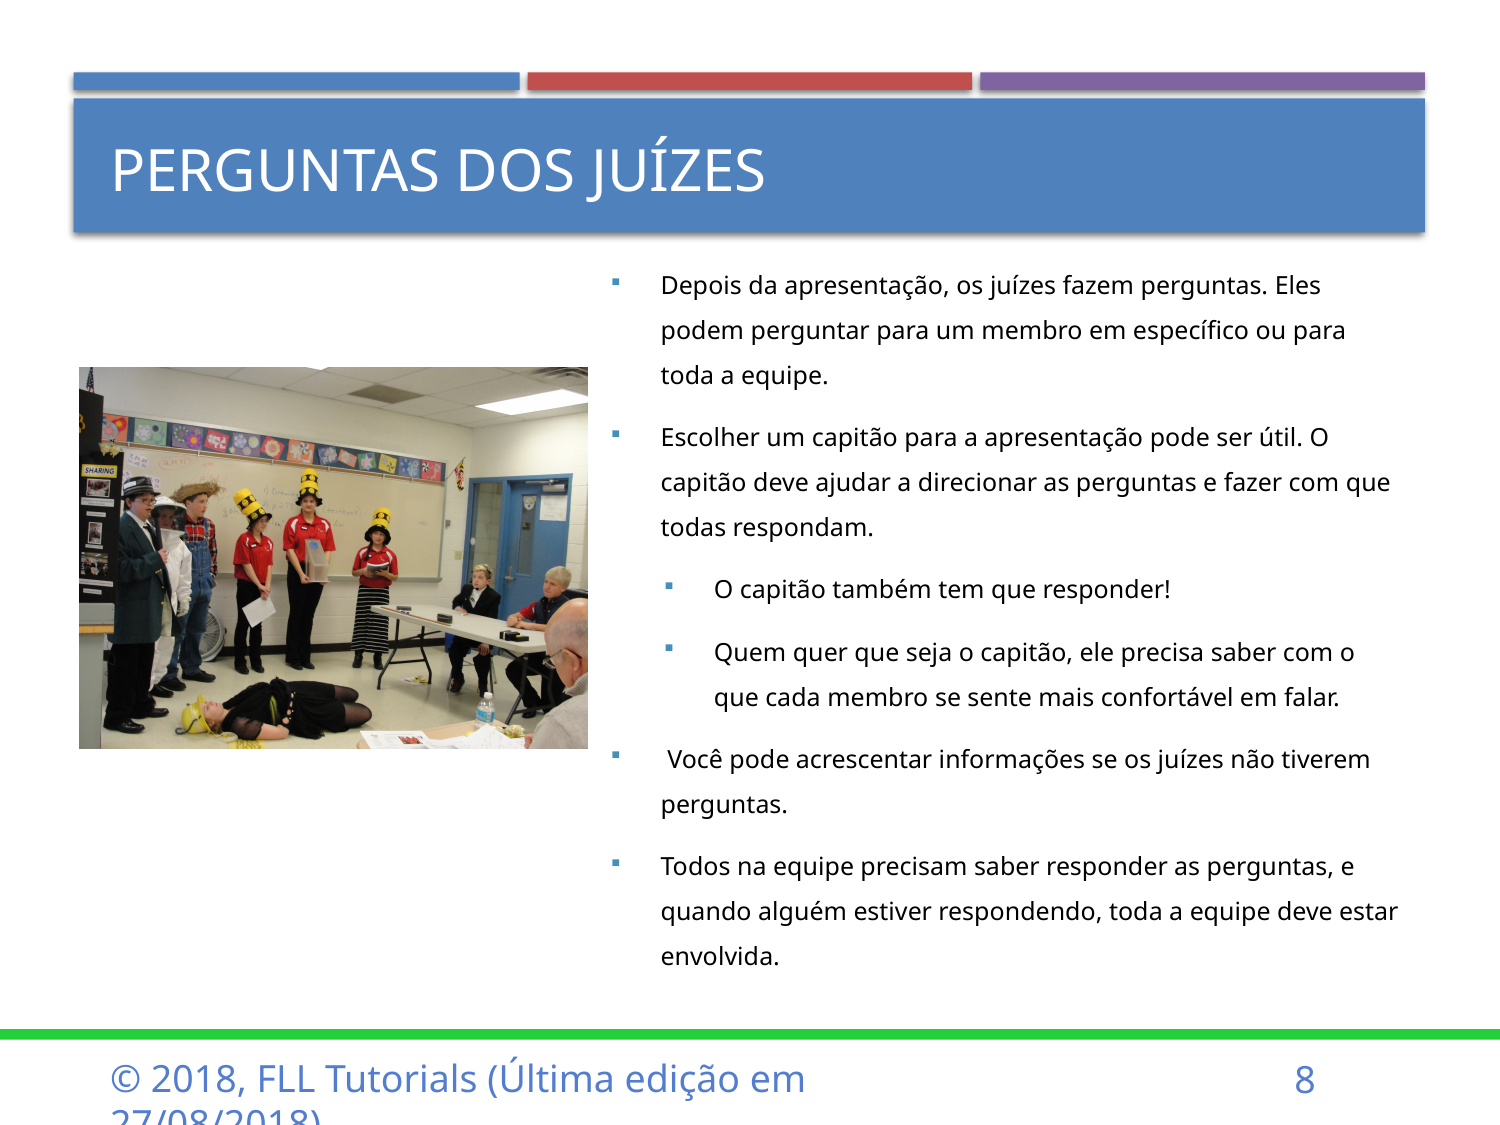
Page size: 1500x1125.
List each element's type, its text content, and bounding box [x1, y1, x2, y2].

text_box Depois da apresentação, os juízes fazem perguntas. Eles podem perguntar para um membro em específico ou para toda a equipe. Escolher um capitão para a apresentação pode ser útil. O capitão deve ajudar a direcionar as perguntas e fazer com que todas respondam. O capitão também tem que responder! Quem quer que seja o capitão, ele precisa saber com o que cada membro se sente mais confortável em falar. Você pode acrescentar informações se os juízes não tiverem perguntas. Todos na equipe precisam saber responder as perguntas, e quando alguém estiver respondendo, toda a equipe deve estar envolvida. [595, 247, 1421, 958]
picture [78, 367, 588, 749]
text_box © 2018, FLL Tutorials (Última edição em 27/08/2018) [95, 1047, 1016, 1108]
text_box <número> [1279, 1048, 1406, 1109]
text_box Perguntas dos juízes [95, 112, 1406, 211]
